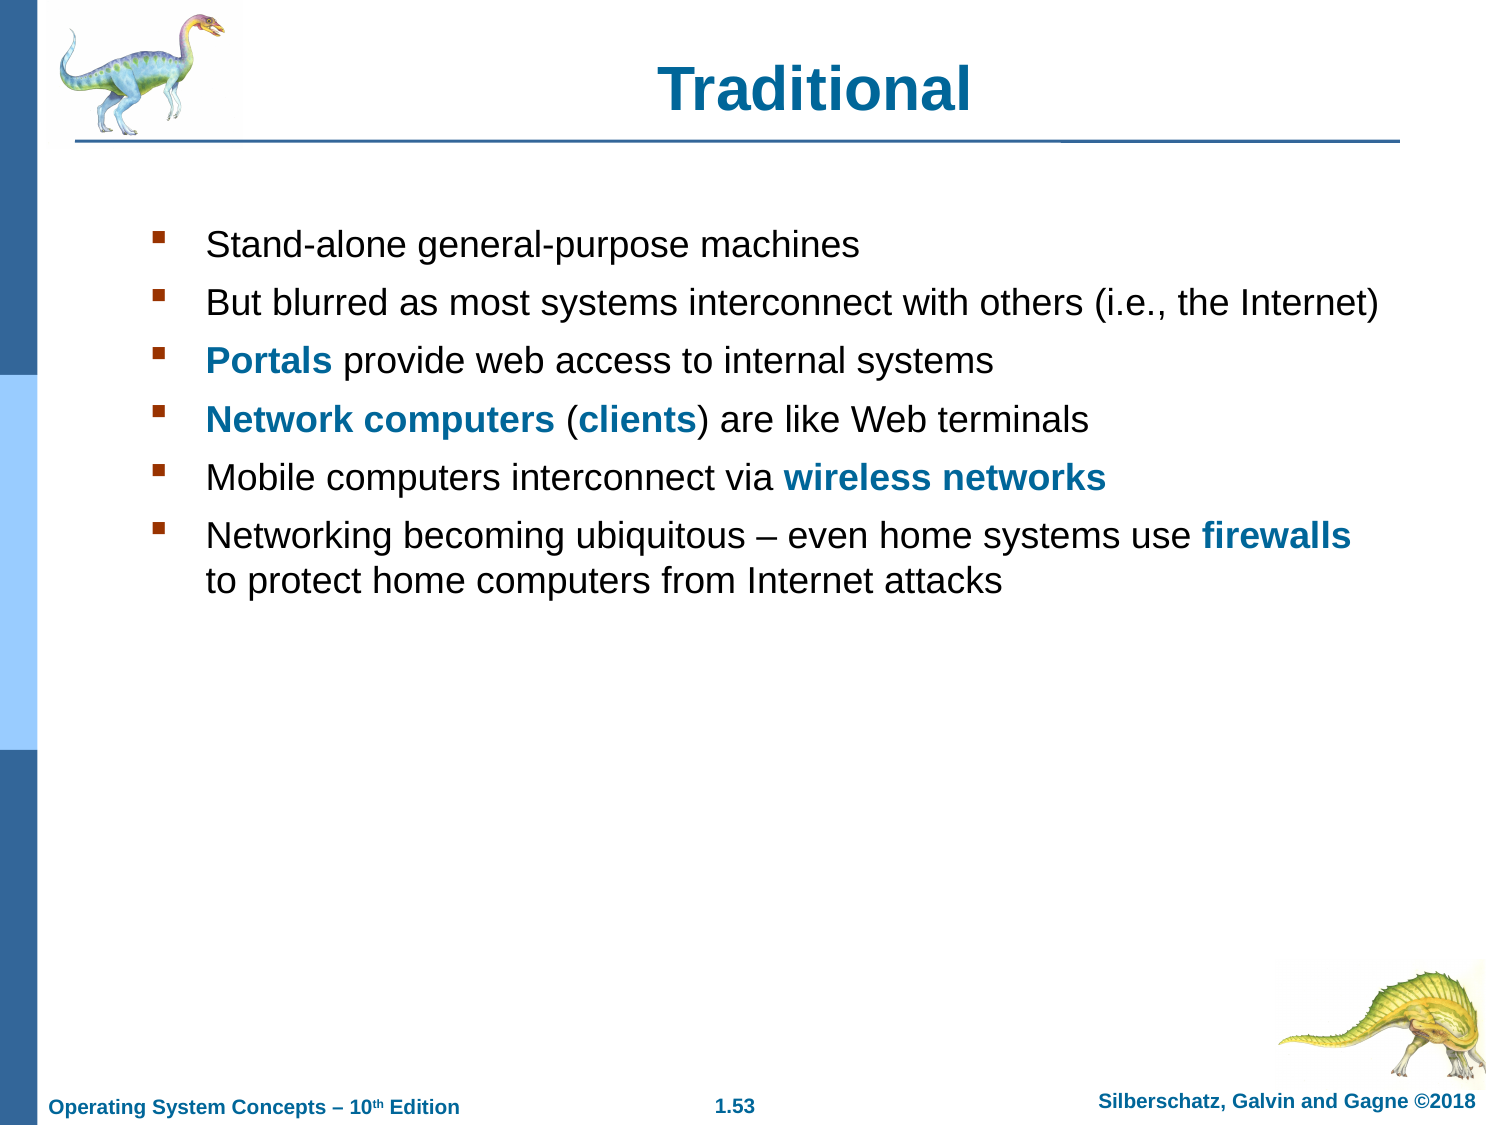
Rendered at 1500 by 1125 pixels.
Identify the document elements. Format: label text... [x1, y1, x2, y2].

picture [1275, 959, 1486, 1090]
list Stand-alone general-purpose machines But blurred as most systems interconnect with others (i.e., the Internet) Portals provide web access to internal systems Network computers (clients) are like Web terminals Mobile computers interconnect via wireless networks Networking becoming ubiquitous – even home systems use firewalls to protect home computers from Internet attacks [134, 212, 1398, 893]
picture [46, 0, 243, 149]
title Traditional [157, 28, 1473, 131]
